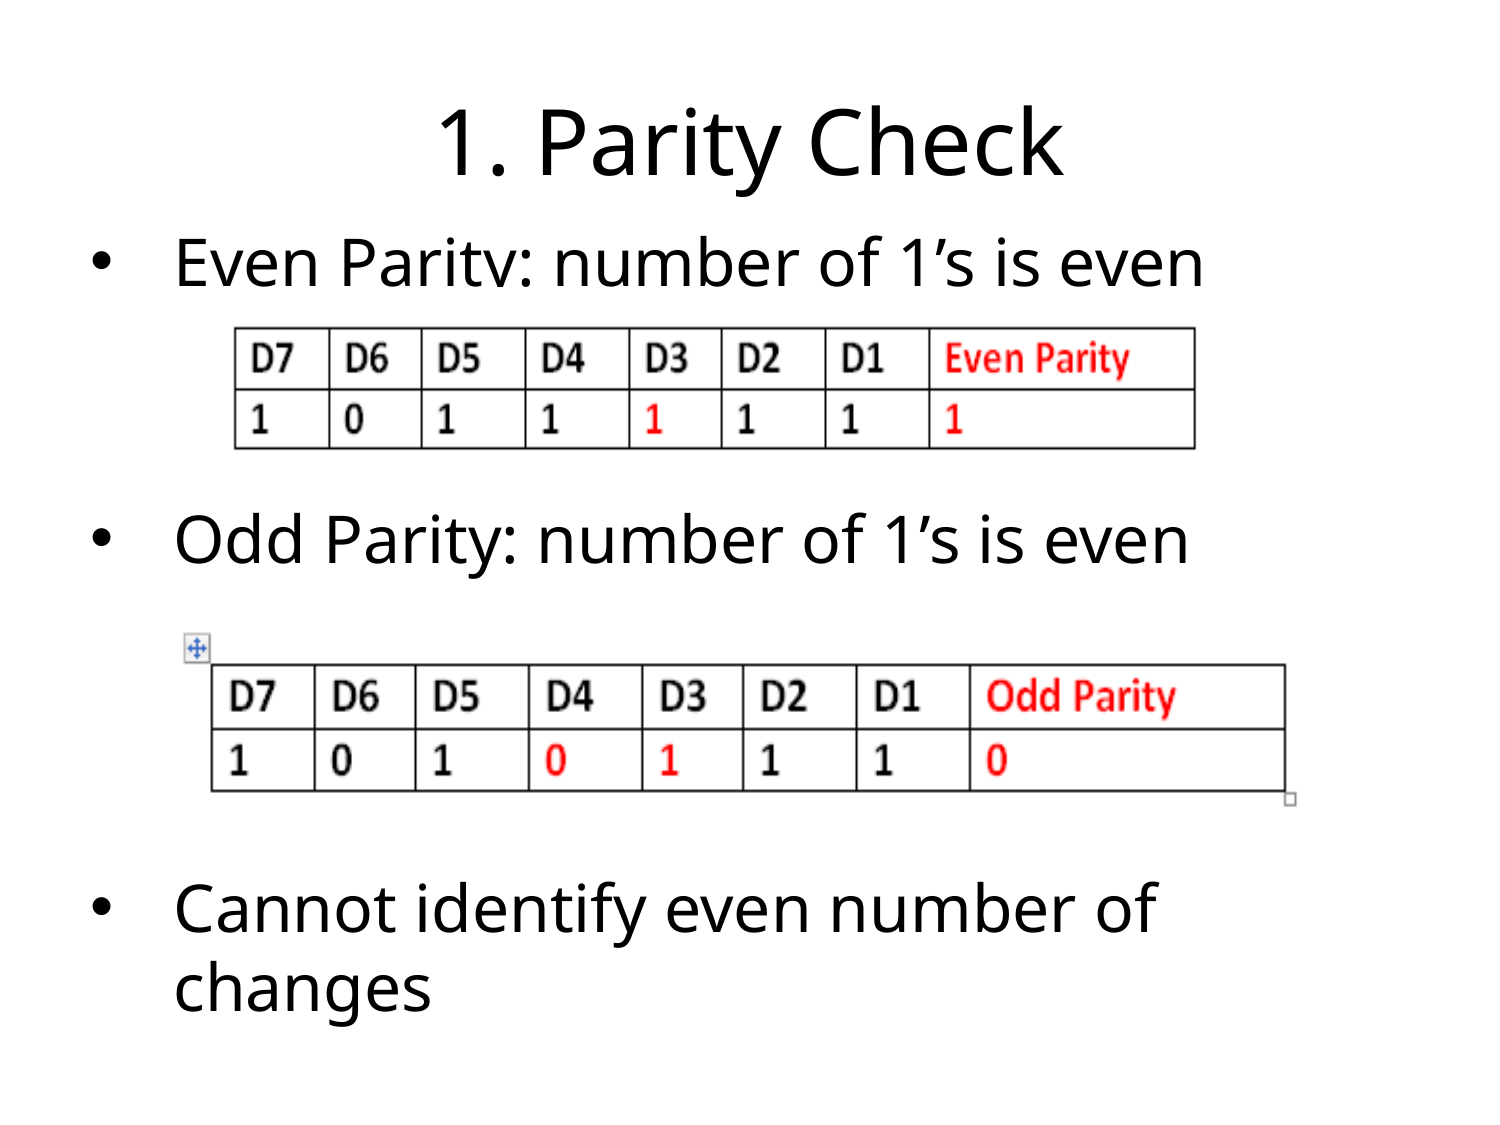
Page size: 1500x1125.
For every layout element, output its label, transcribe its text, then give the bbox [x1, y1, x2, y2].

picture [199, 287, 1226, 501]
picture [163, 624, 1337, 838]
list Even Parity: number of 1’s is even Odd Parity: number of 1’s is even Cannot identify even number of changes [75, 212, 1425, 1038]
title 1. Parity Check [75, 45, 1425, 212]
